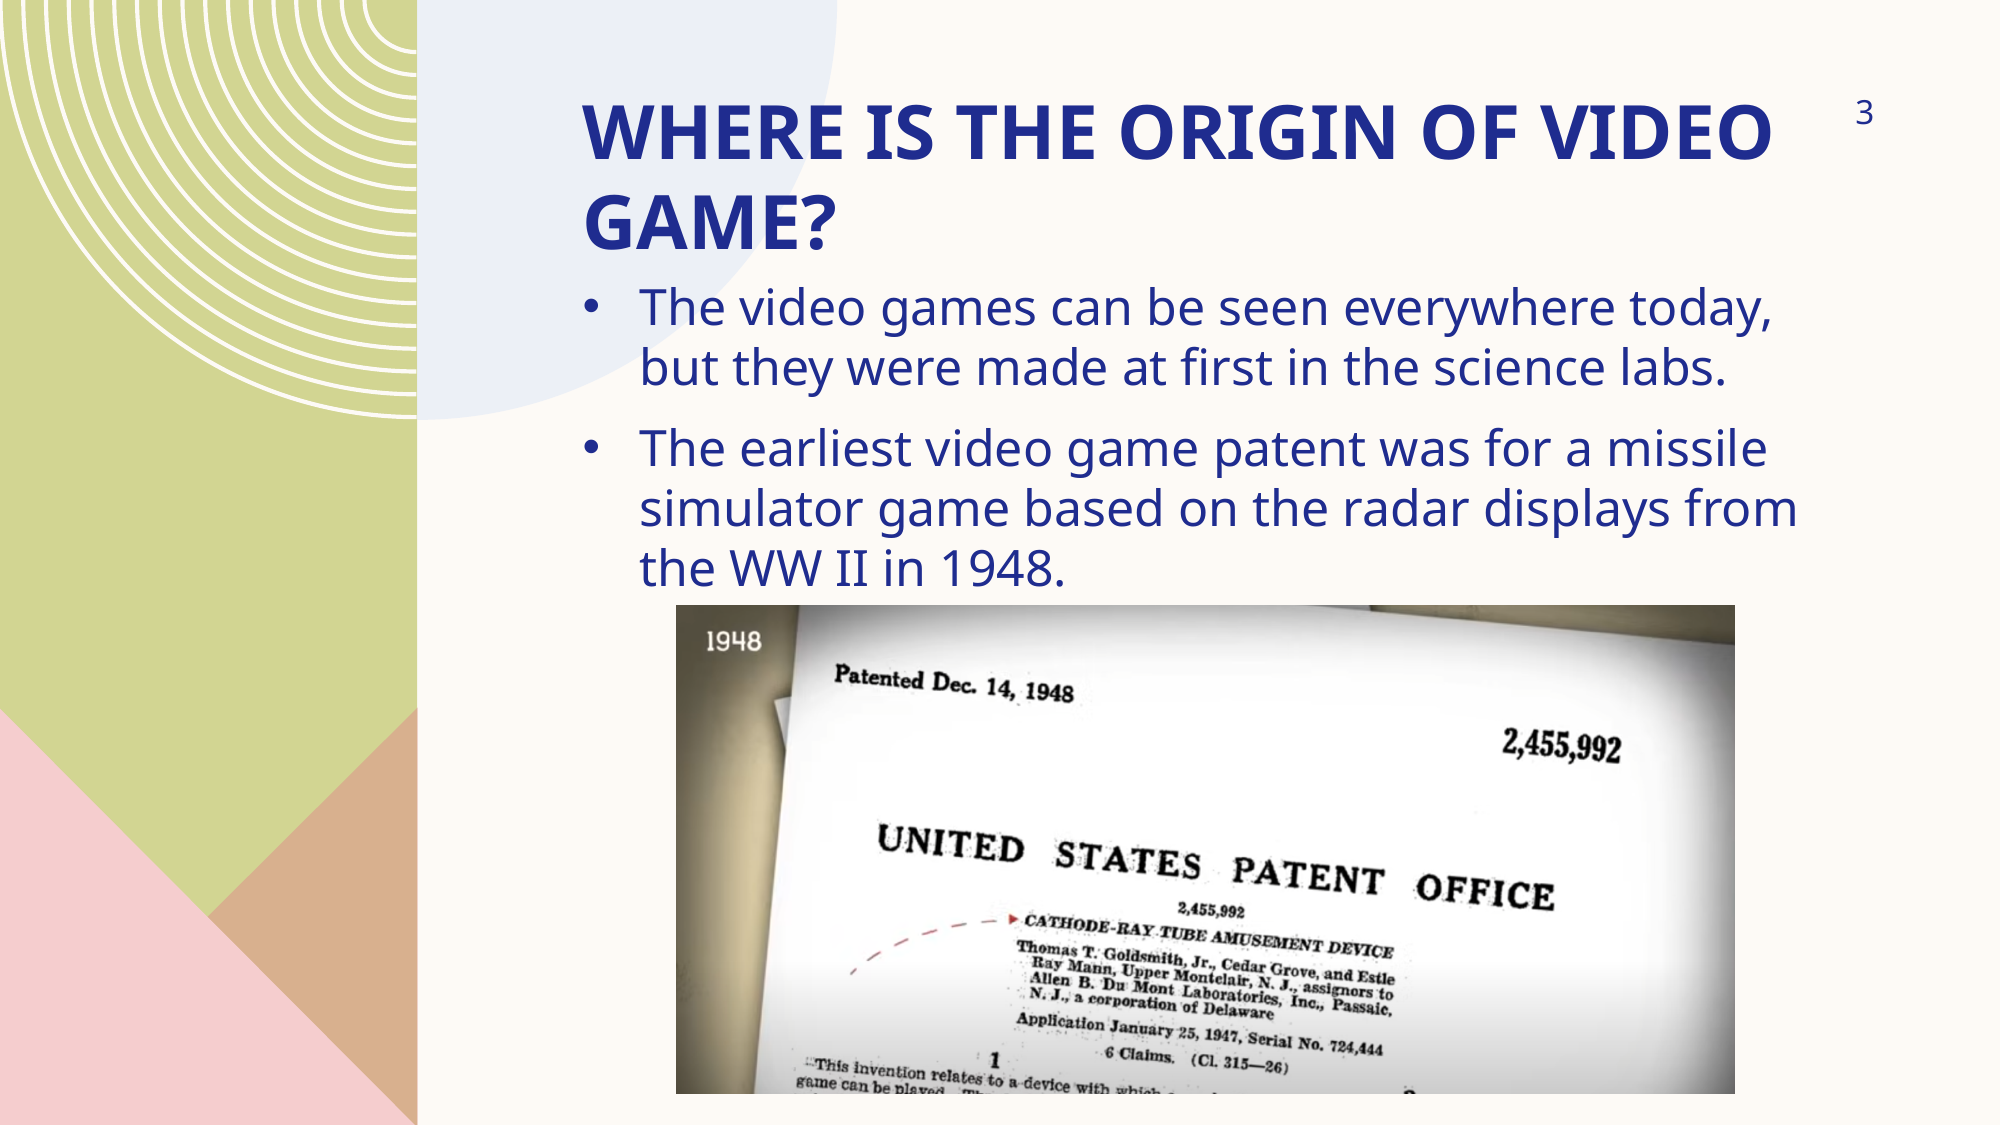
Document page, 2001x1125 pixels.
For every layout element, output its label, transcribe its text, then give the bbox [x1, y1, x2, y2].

slide_number 3 [1699, 75, 1875, 153]
list The video games can be seen everywhere today, but they were made at first in the science labs. The earliest video game patent was for a missile simulator game based on the radar displays from the WW II in 1948. [567, 275, 1875, 850]
title WHERE IS THE ORIGIN OF VIDEO GAME? [567, 101, 1875, 266]
picture [676, 605, 1735, 1094]
